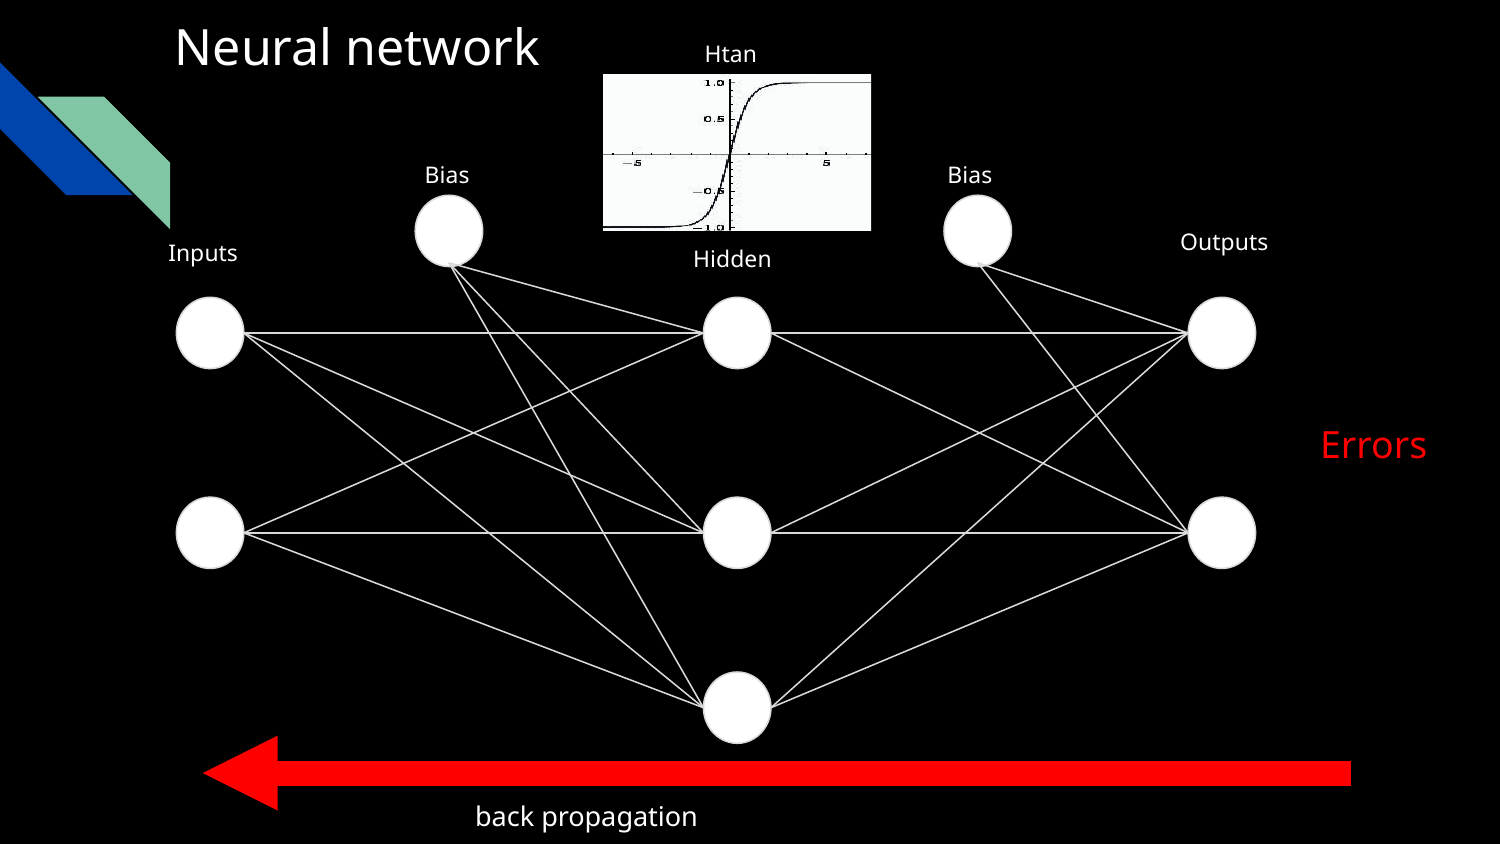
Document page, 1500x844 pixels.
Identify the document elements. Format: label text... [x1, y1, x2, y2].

title Bias [932, 146, 1023, 196]
title back propagation [460, 781, 1160, 829]
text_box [448, 266, 704, 708]
text_box [704, 671, 770, 744]
picture [602, 73, 872, 231]
text_box [1194, 497, 1256, 569]
title Bias [409, 146, 501, 196]
title Inputs [153, 223, 267, 273]
text_box [709, 497, 764, 569]
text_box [243, 332, 443, 708]
text_box [943, 196, 1012, 267]
text_box [176, 497, 237, 569]
title Errors [1305, 406, 1450, 487]
title Hidden [678, 239, 811, 279]
text_box [709, 297, 771, 369]
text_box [977, 266, 1189, 534]
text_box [770, 542, 1189, 708]
title Neural network [159, 0, 1315, 150]
text_box [1194, 297, 1256, 369]
text_box [415, 196, 483, 267]
title Outputs [1165, 212, 1306, 262]
text_box [176, 297, 244, 369]
title Htan [689, 24, 780, 72]
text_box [770, 340, 972, 534]
